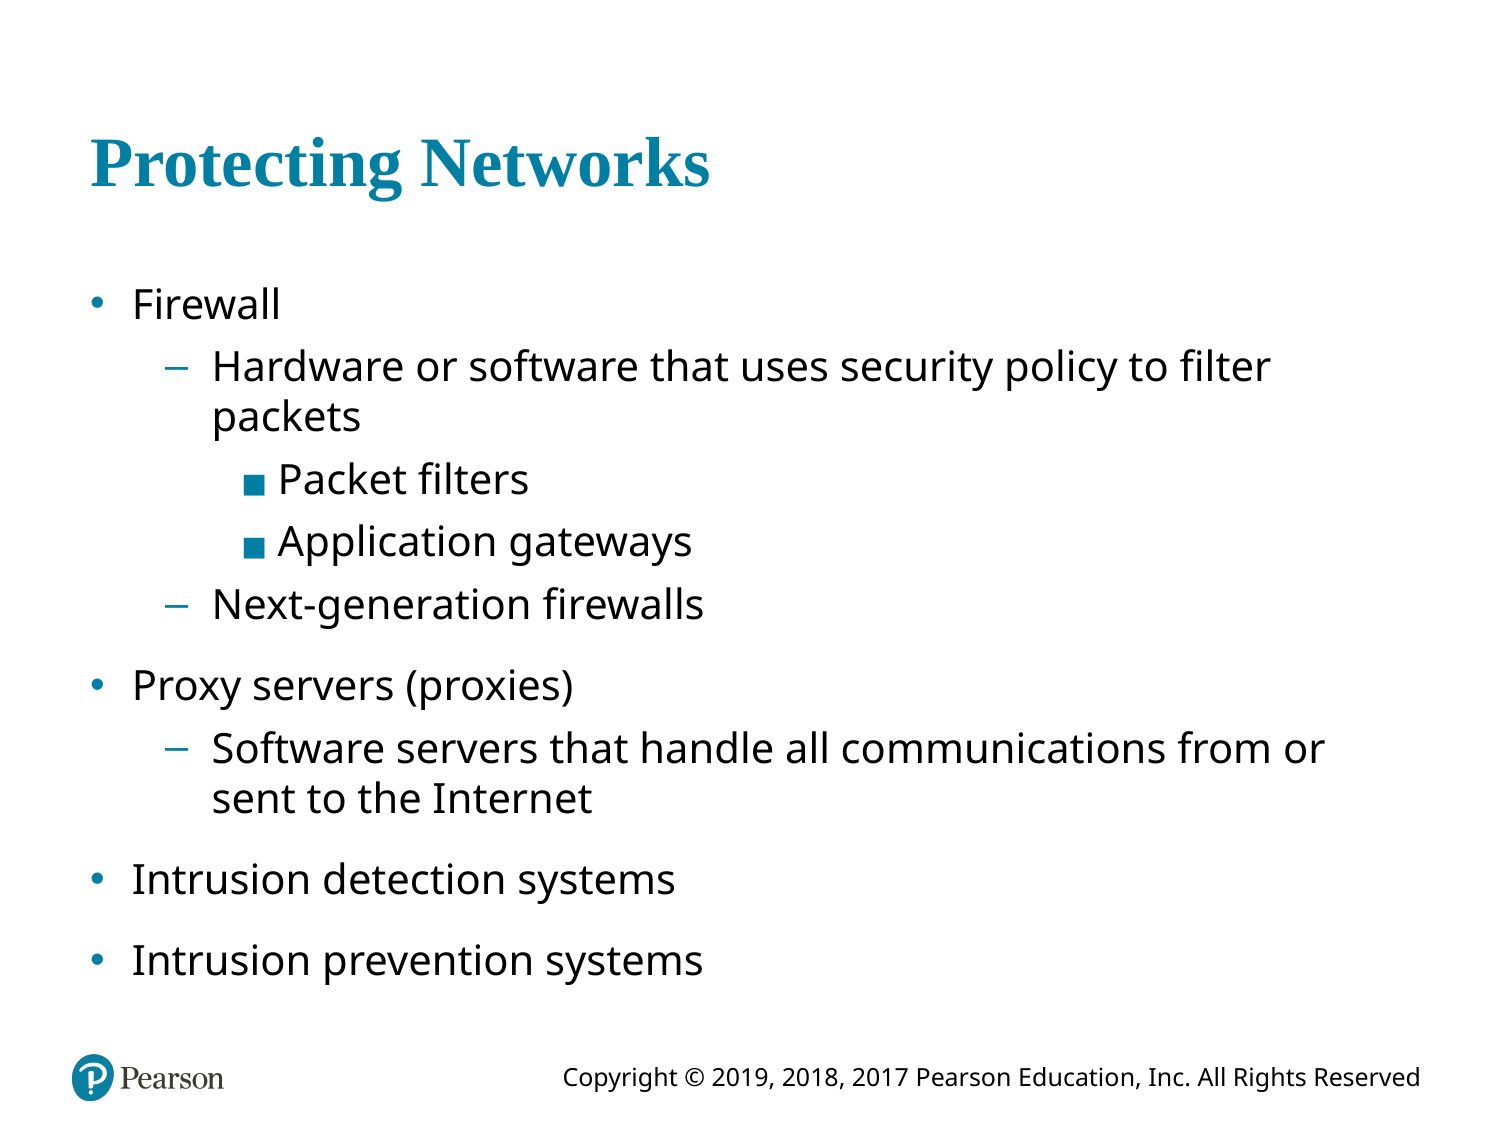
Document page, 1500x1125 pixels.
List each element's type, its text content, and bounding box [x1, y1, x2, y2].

title Protecting Networks [75, 35, 1425, 216]
list Firewall Hardware or software that uses security policy to filter packets Packet filters Application gateways Next-generation firewalls Proxy servers (proxies) Software servers that handle all communications from or sent to the Internet Intrusion detection systems Intrusion prevention systems [75, 262, 1425, 956]
picture [80, 1063, 106, 1088]
picture [72, 1087, 83, 1101]
picture [98, 1054, 224, 1101]
picture [72, 1054, 88, 1070]
